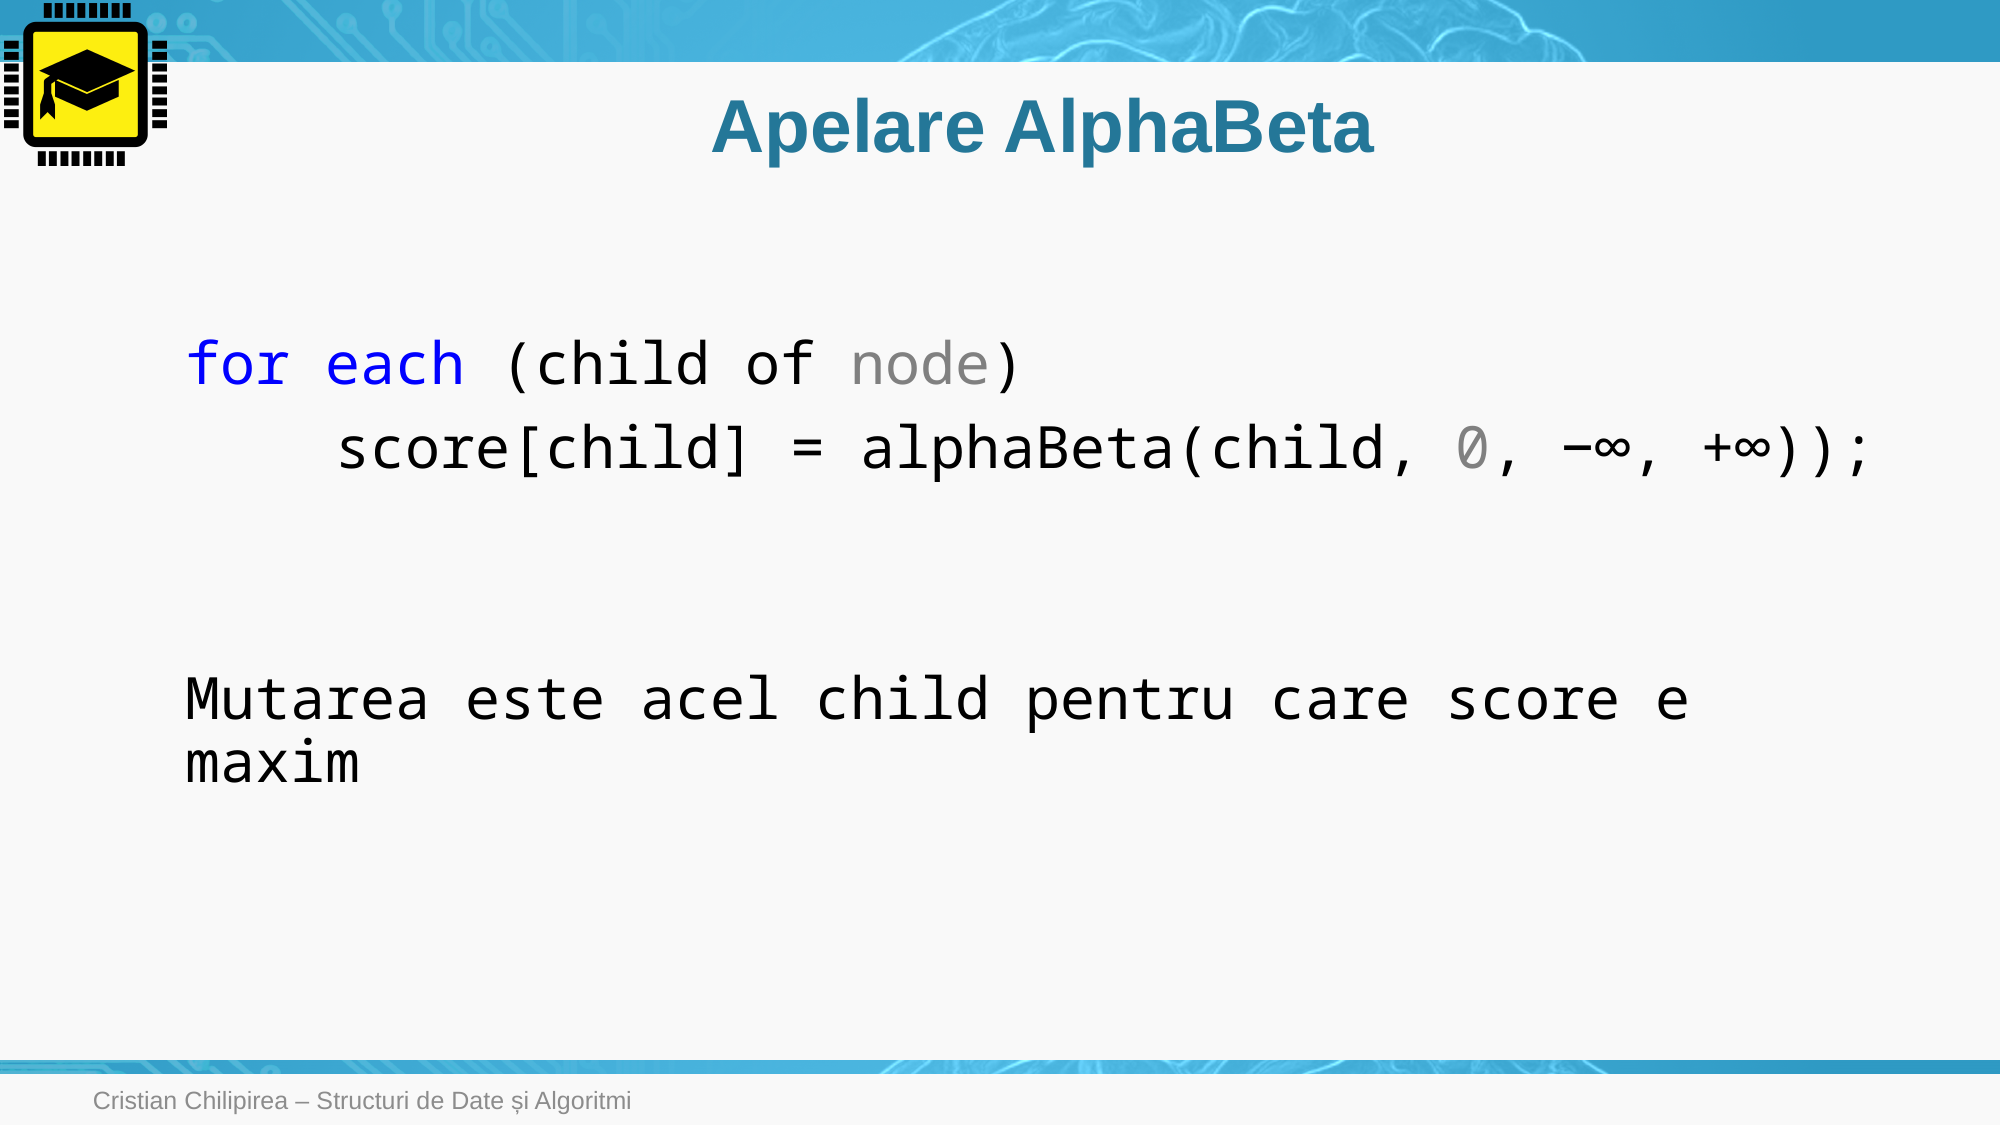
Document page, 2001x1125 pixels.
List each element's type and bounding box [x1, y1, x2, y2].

picture [0, 1060, 2000, 1074]
picture [0, 0, 2000, 166]
footer [77, 1073, 1338, 1125]
title [170, 76, 1915, 180]
list [170, 326, 1915, 1033]
